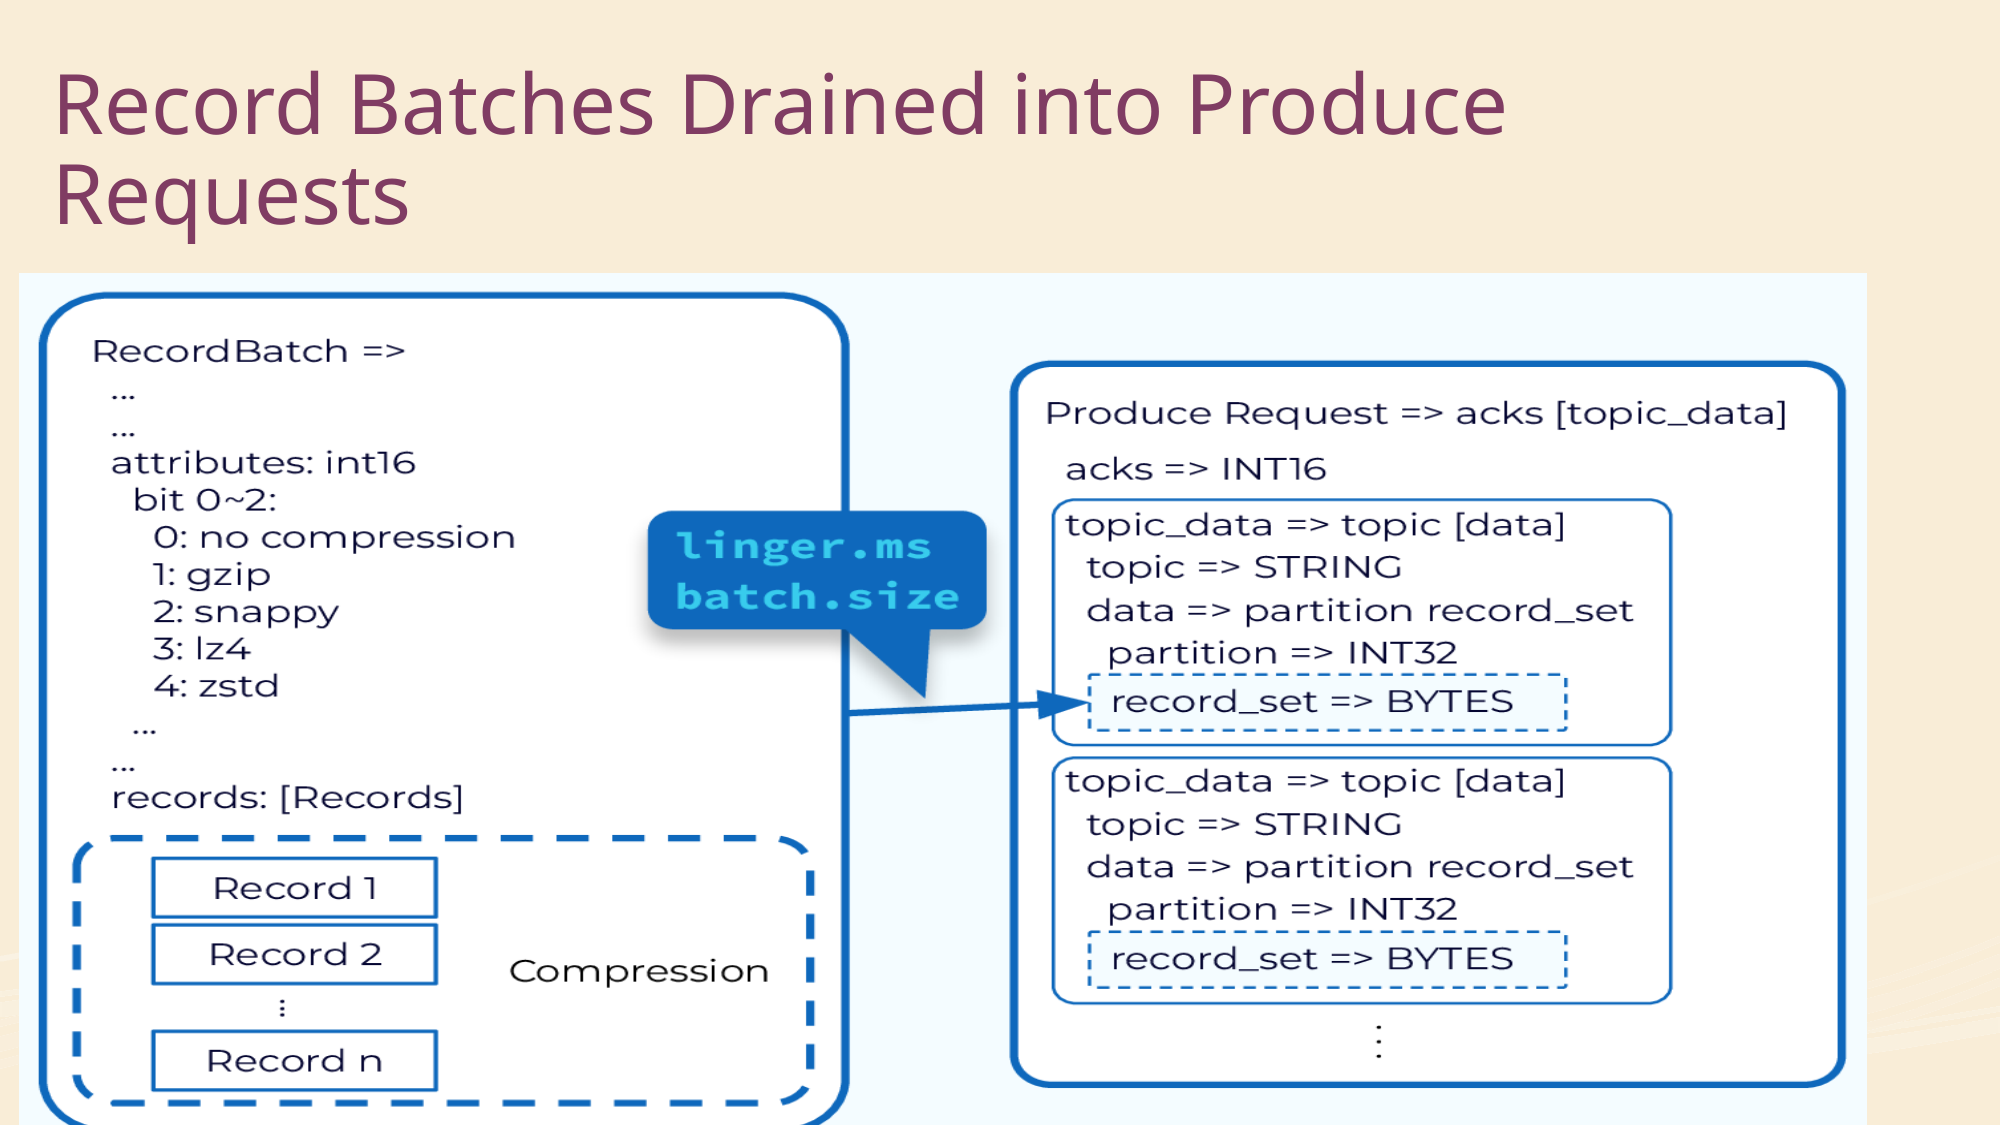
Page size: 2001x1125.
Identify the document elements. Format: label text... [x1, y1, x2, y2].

title Record Batches Drained into Produce Requests [37, 50, 1788, 250]
picture [19, 273, 1867, 1125]
